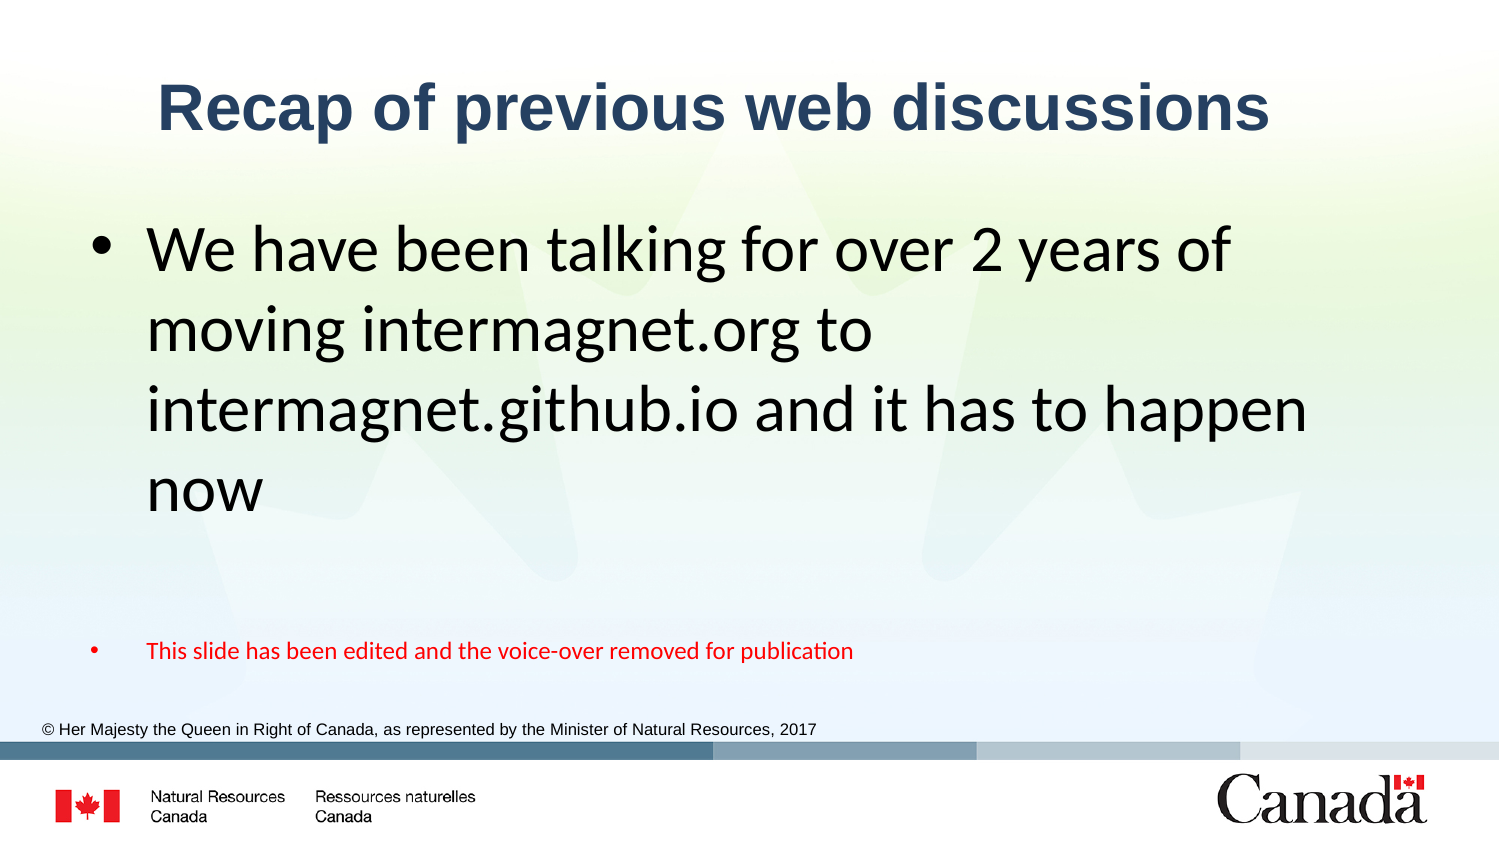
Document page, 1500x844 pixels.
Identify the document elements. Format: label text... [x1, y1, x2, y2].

picture [0, 0, 1499, 844]
title Recap of previous web discussions [75, 33, 1425, 175]
list We have been talking for over 2 years of moving intermagnet.org to intermagnet.github.io and it has to happen now This slide has been edited and the voice-over removed for publication [75, 196, 1425, 754]
